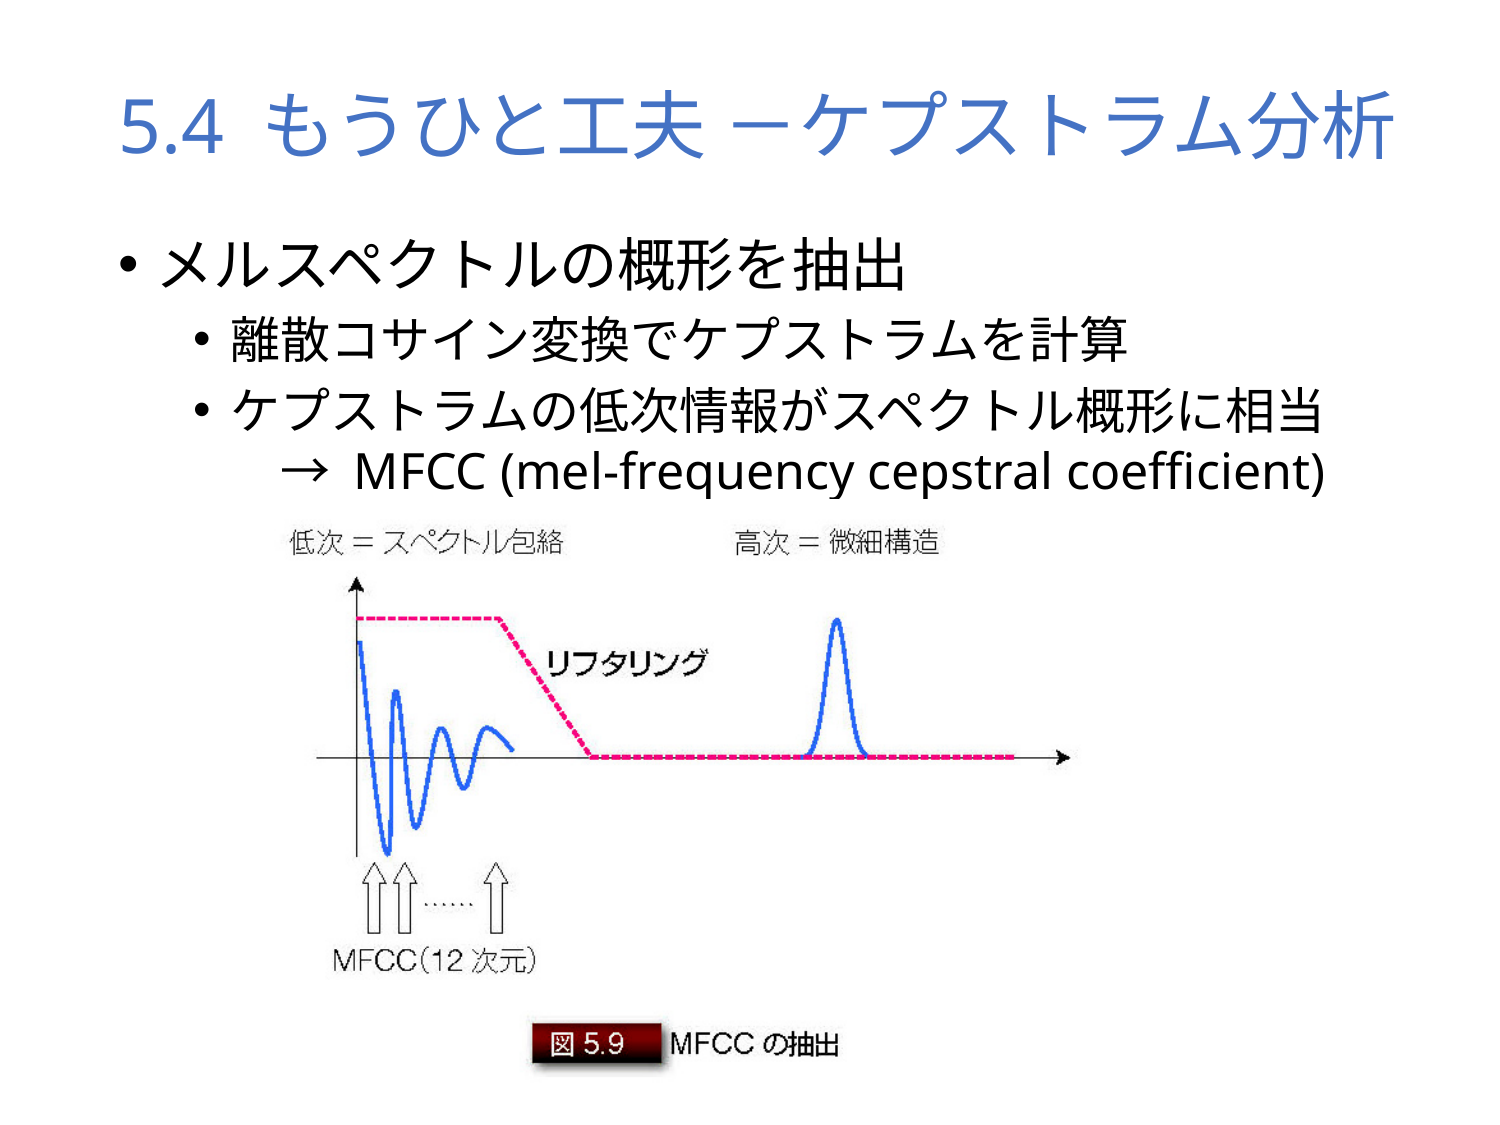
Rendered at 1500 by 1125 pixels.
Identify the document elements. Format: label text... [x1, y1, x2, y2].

list メルスペクトルの概形を抽出 離散コサイン変換でケプストラムを計算 ケプストラムの低次情報がスペクトル概形に相当 → MFCC (mel-frequency cepstral coefficient) [103, 220, 1397, 1042]
title 5.4 もうひと工夫 －ケプストラム分析 [103, 59, 1432, 198]
picture [254, 499, 1110, 1090]
